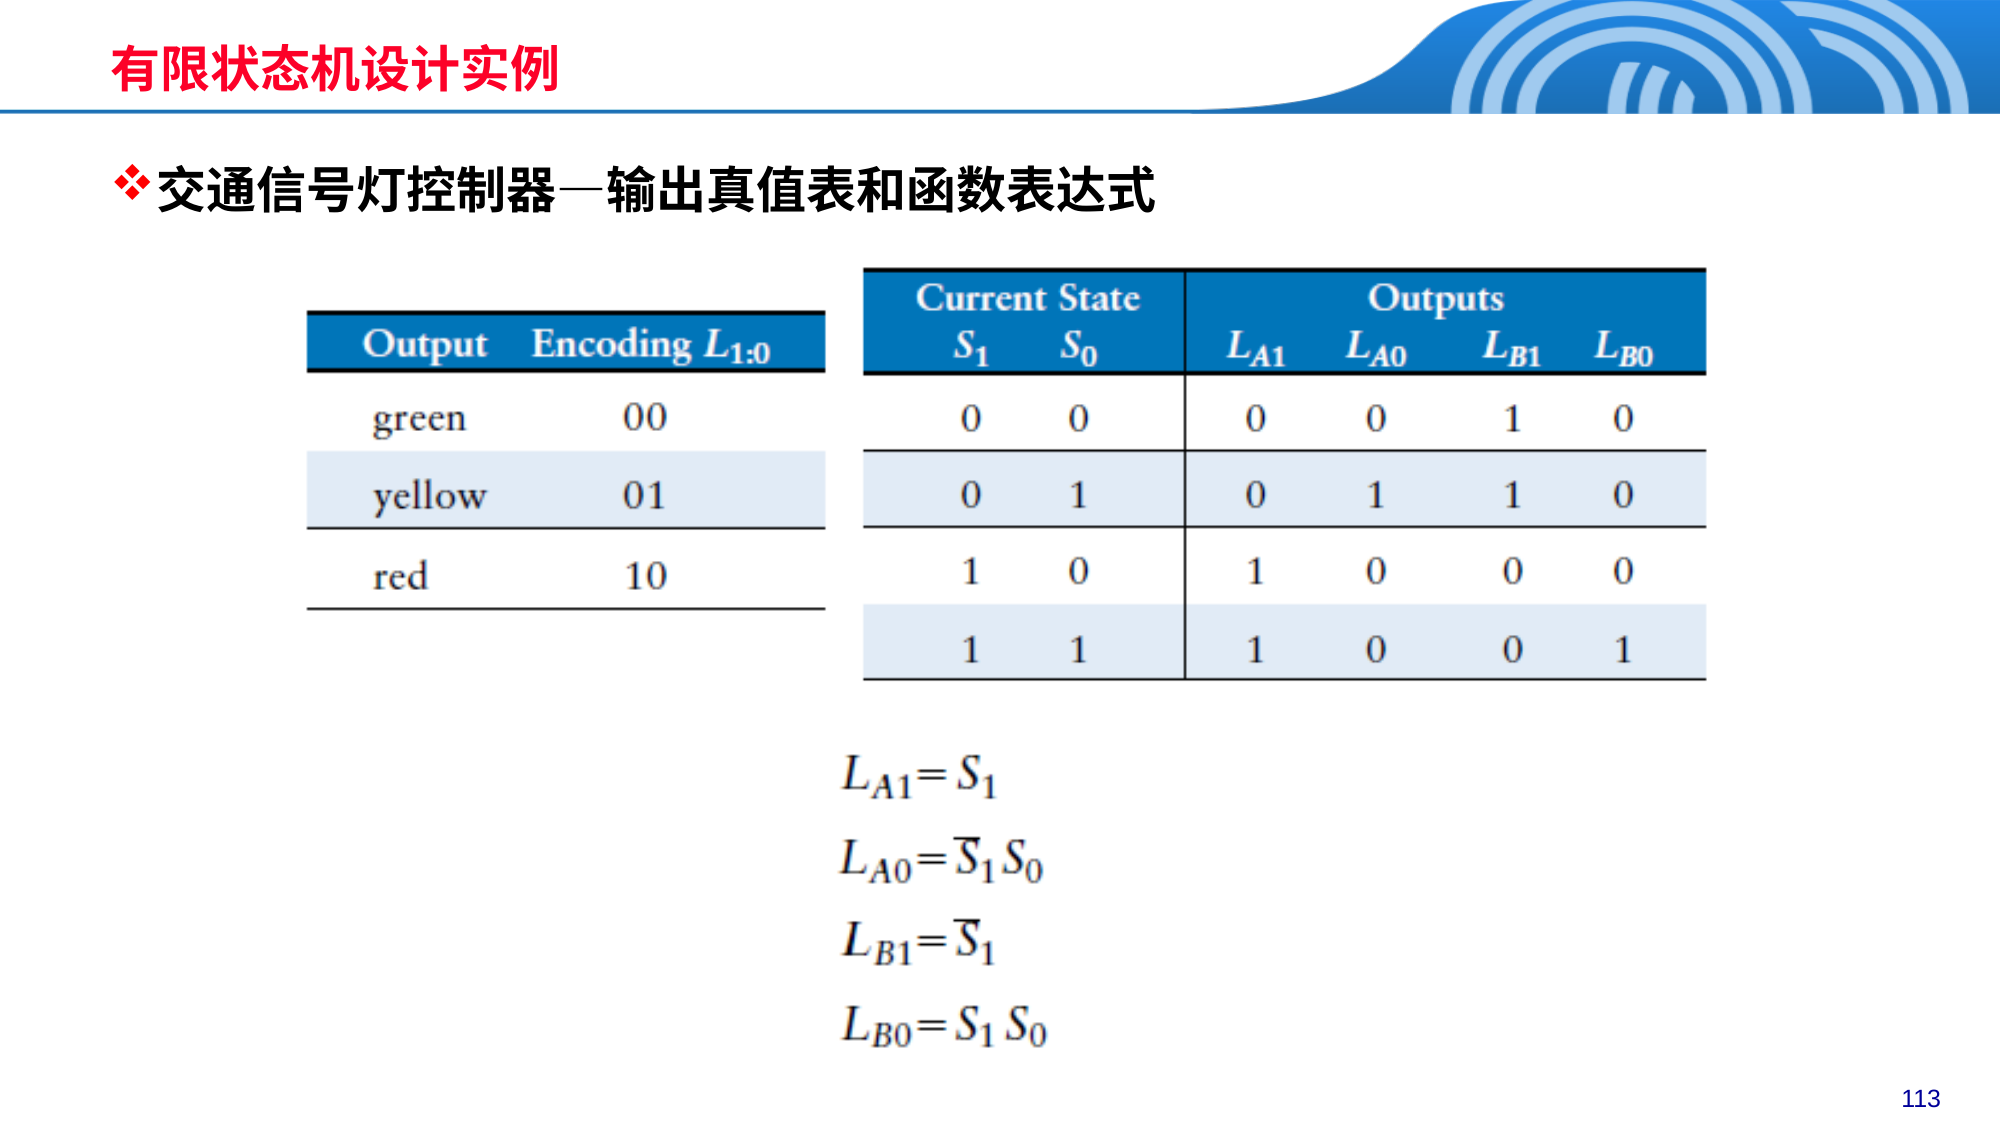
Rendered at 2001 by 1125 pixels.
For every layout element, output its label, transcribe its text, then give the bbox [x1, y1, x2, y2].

title 有限状态机设计实例 [99, 40, 1226, 103]
list 交通信号灯控制器—输出真值表和函数表达式 [99, 147, 1417, 309]
picture [303, 255, 1745, 708]
picture [0, 0, 2000, 114]
picture [819, 739, 1088, 1056]
